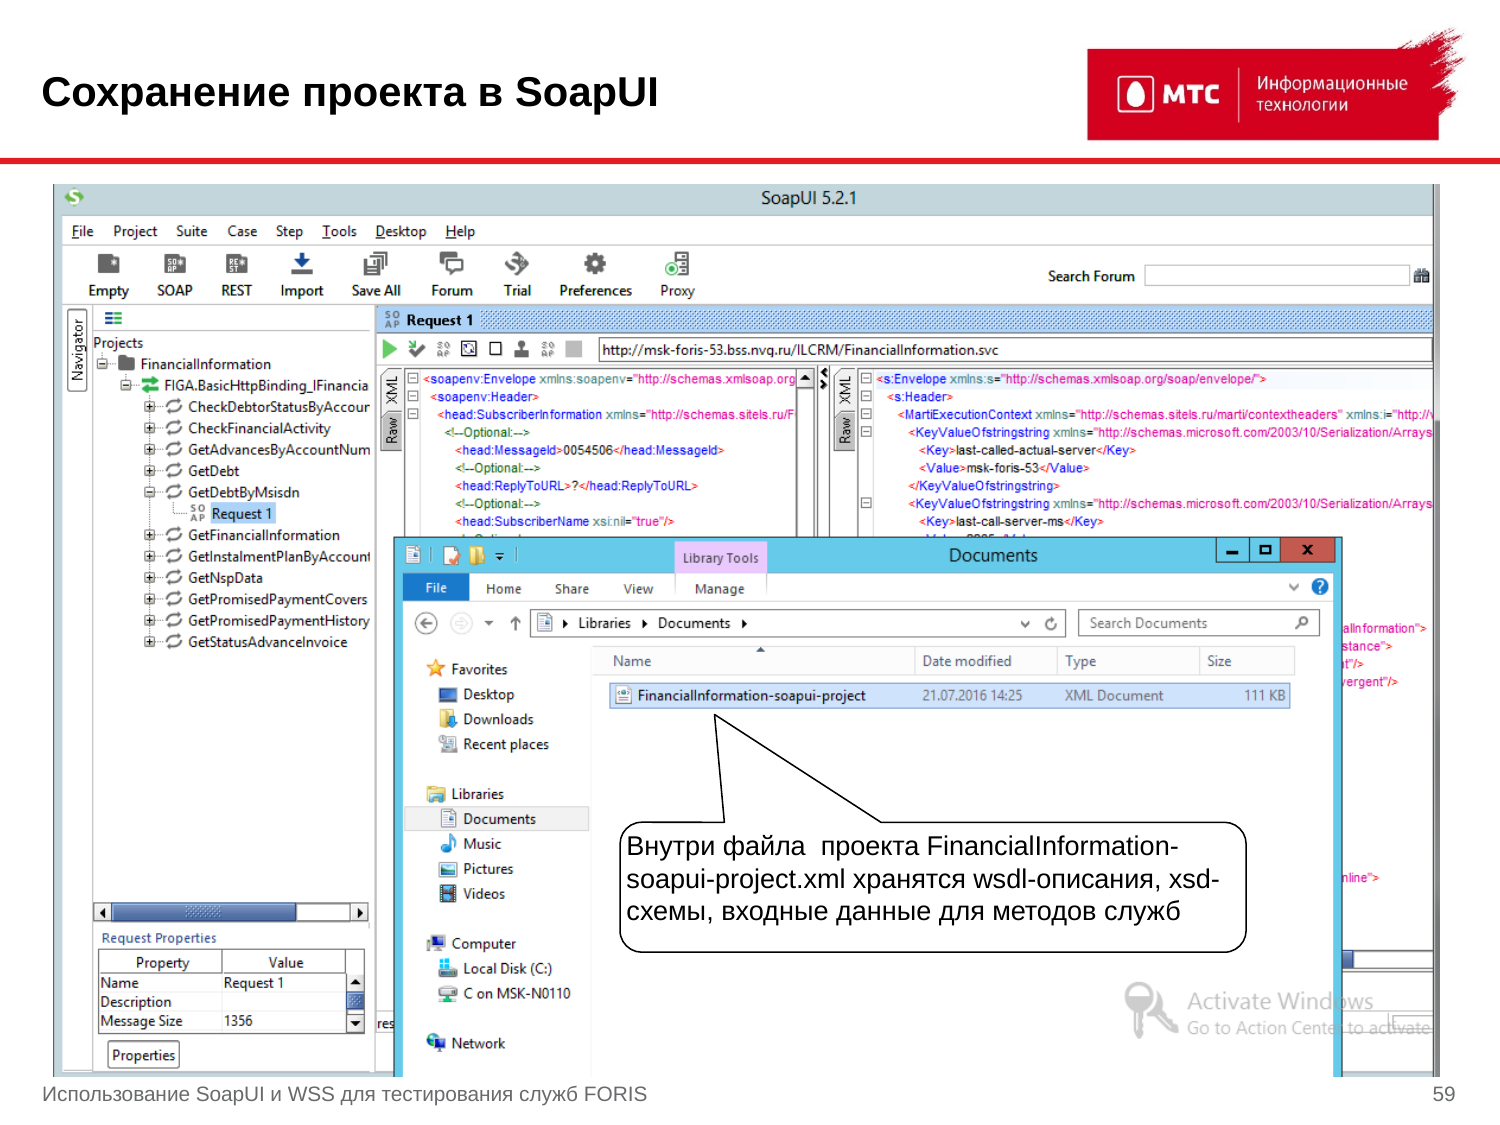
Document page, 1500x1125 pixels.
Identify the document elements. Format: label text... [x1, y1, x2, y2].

slide_number 59 [1390, 1070, 1456, 1106]
footer Использование SoapUI и WSS для тестирования служб FORIS [41, 1070, 1377, 1107]
title Сохранение проекта в SoapUI [40, 18, 1306, 162]
picture [1306, 19, 1475, 149]
picture [52, 184, 1440, 1077]
